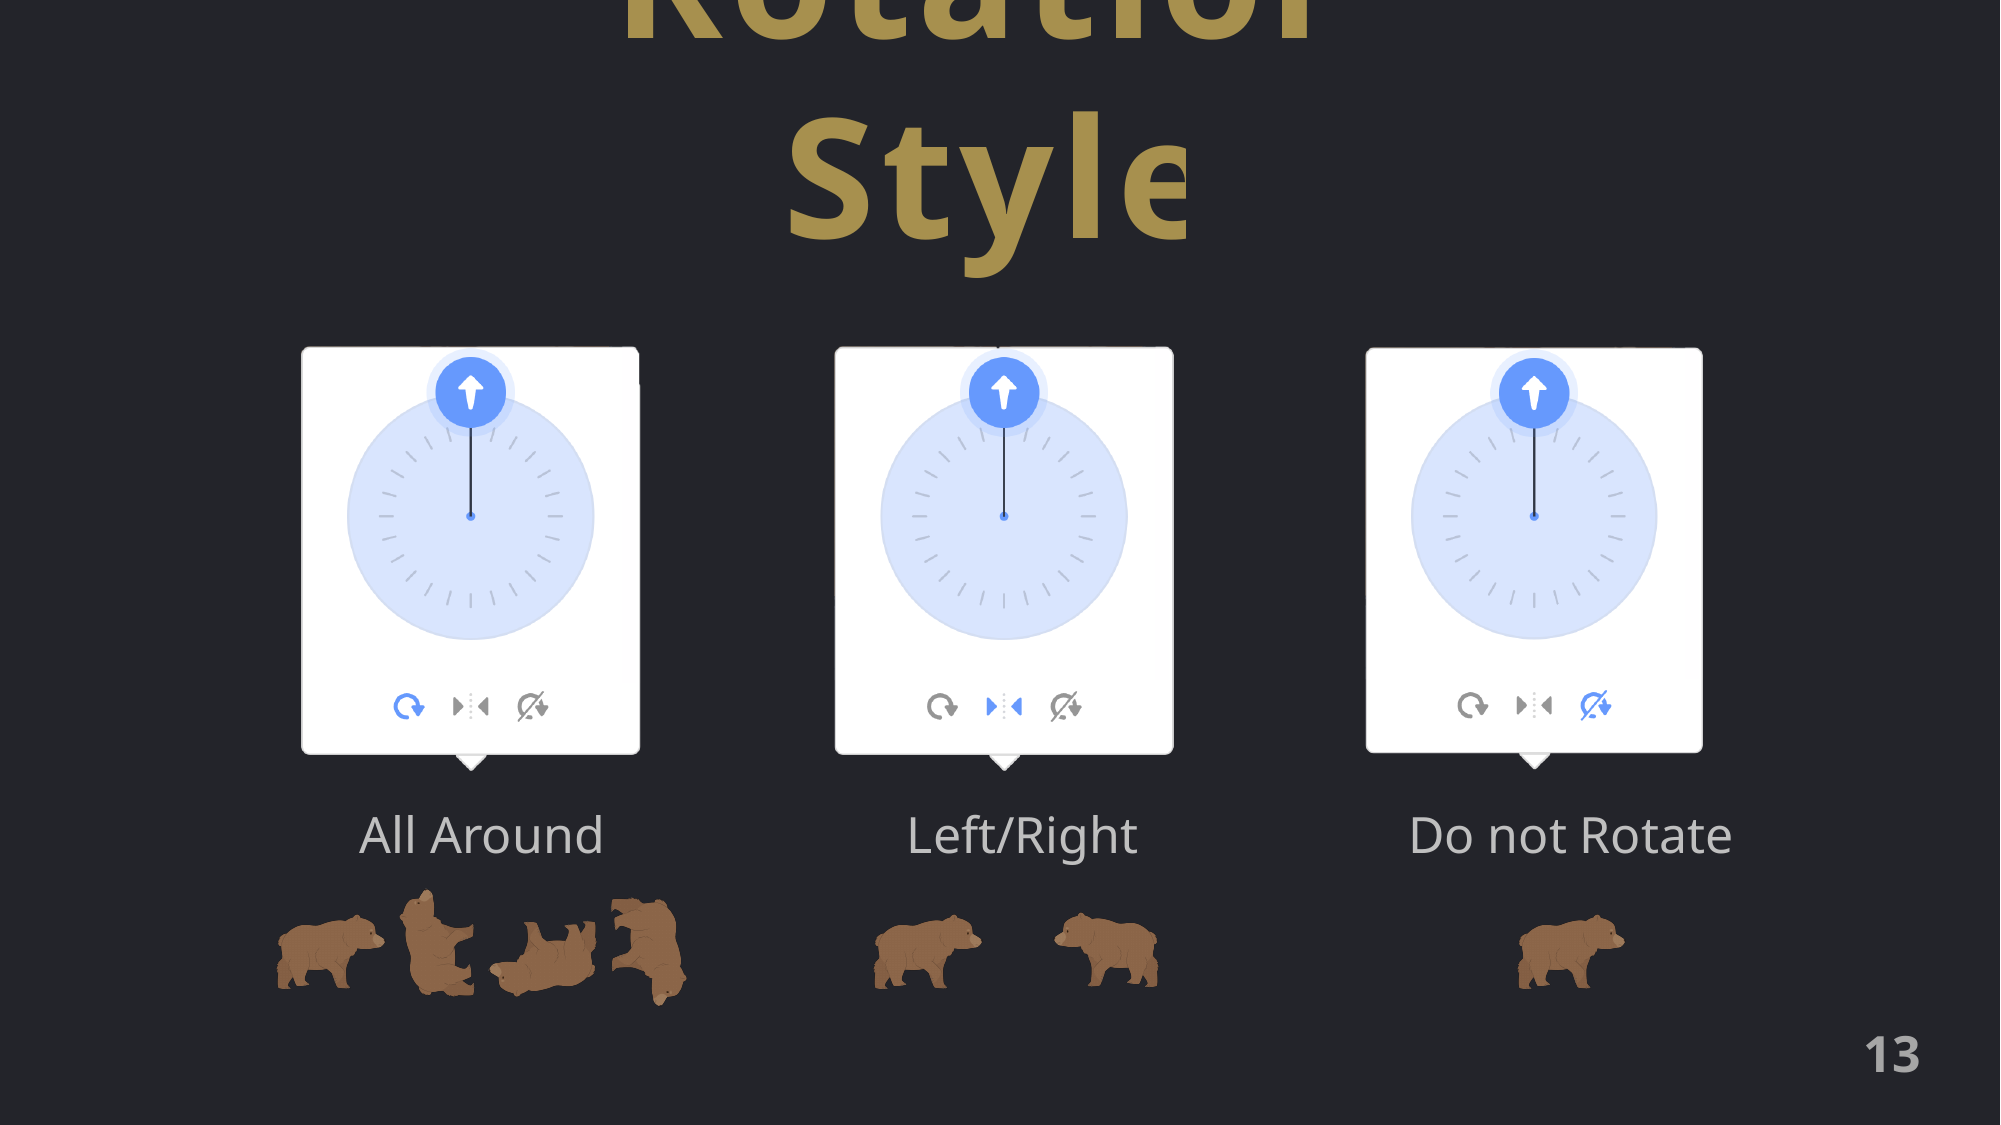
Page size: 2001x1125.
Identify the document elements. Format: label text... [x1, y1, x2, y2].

picture [1351, 329, 1711, 771]
text_box Rotation Style [364, 23, 1636, 287]
picture [1517, 914, 1626, 990]
text_box Do not Rotate [1393, 796, 1844, 871]
text_box Left/Right [892, 796, 1268, 871]
picture [816, 321, 1187, 776]
picture [276, 309, 652, 776]
picture [873, 914, 983, 990]
text_box All Around [344, 796, 720, 871]
text_box [0, 0, 2000, 1125]
picture [1052, 912, 1159, 989]
picture [276, 889, 703, 1007]
slide_number 13 [1485, 1026, 1936, 1087]
